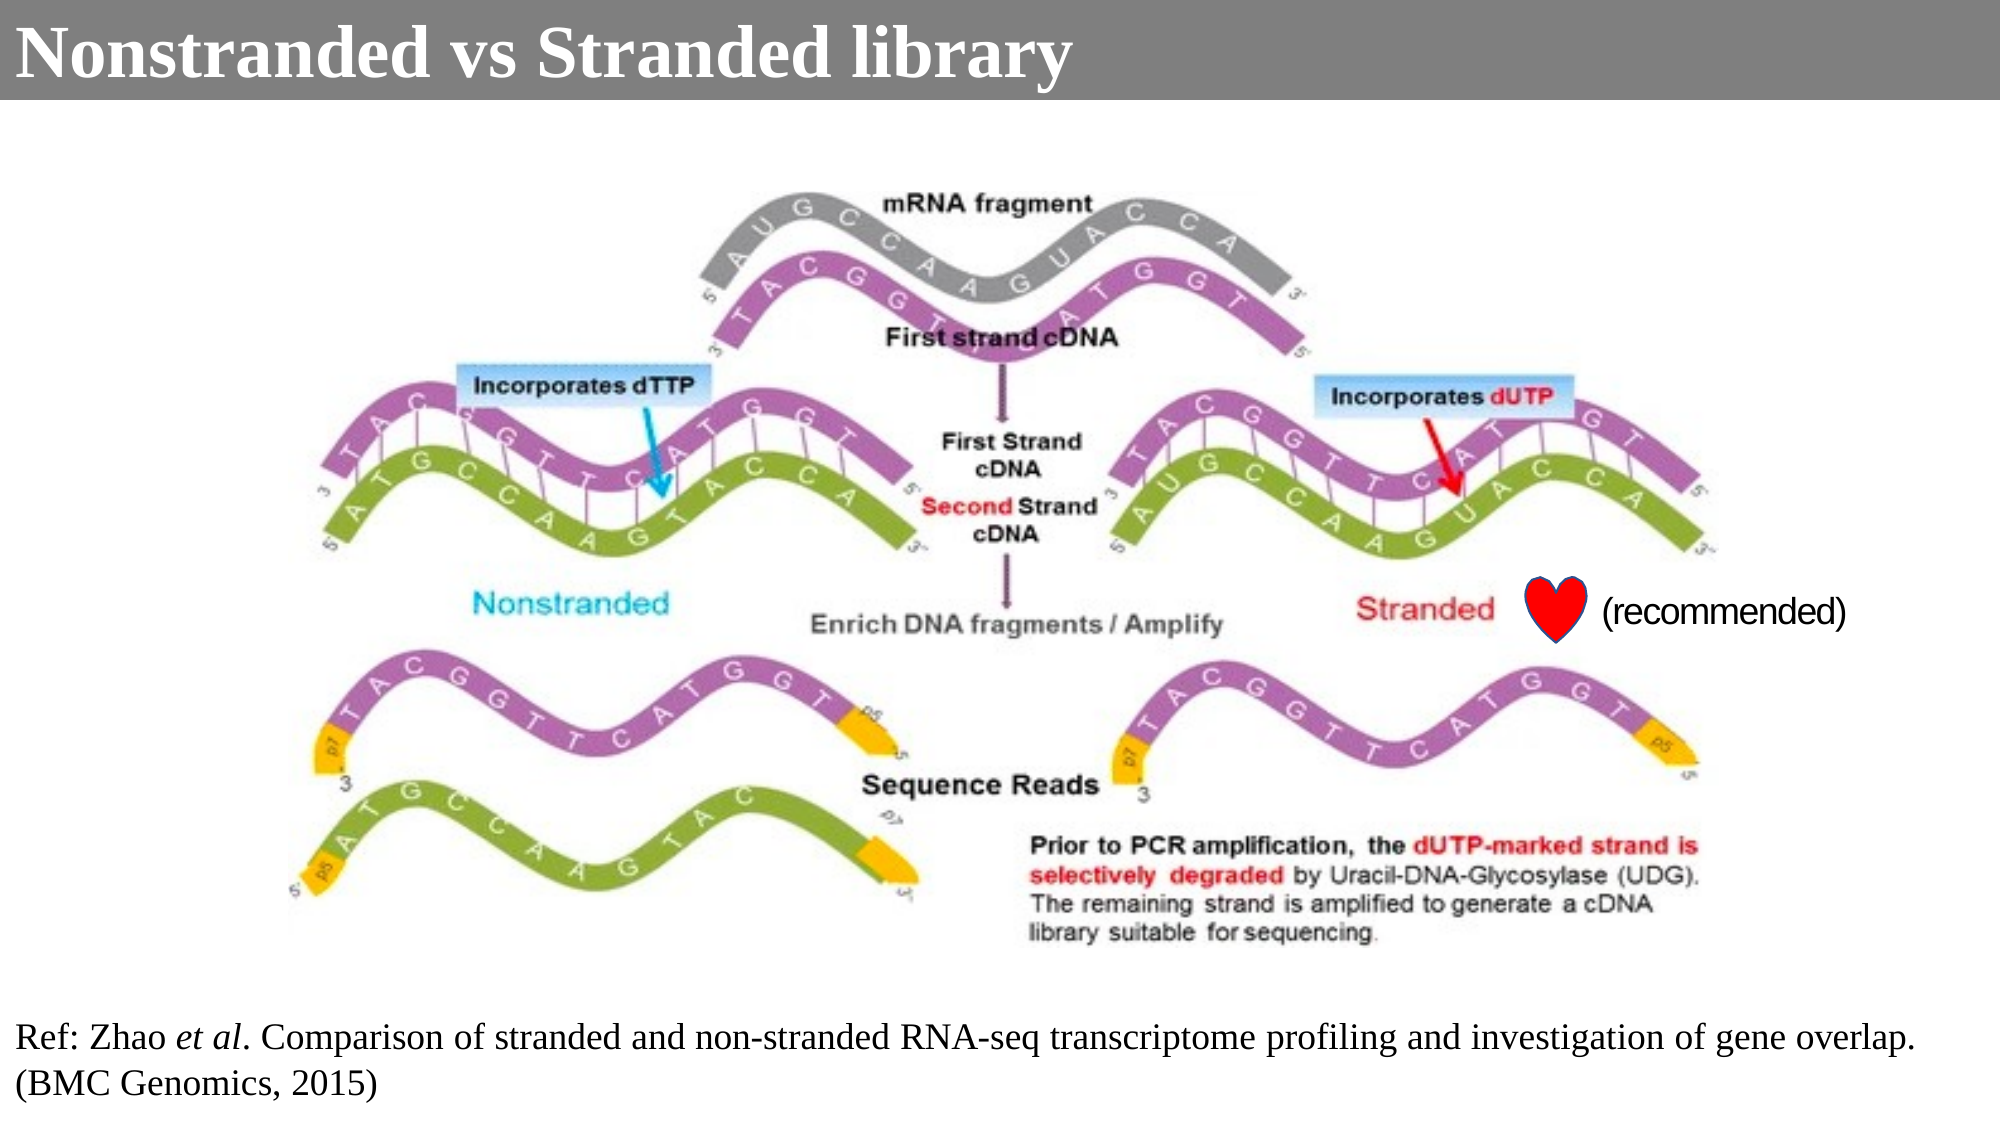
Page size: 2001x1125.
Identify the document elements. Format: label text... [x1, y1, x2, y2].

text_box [288, 191, 1719, 948]
text_box Ref: Zhao et al. Comparison of stranded and non-stranded RNA-seq transcriptome profiling and investigation of gene overlap. (BMC Genomics, 2015) [12, 1010, 1918, 1104]
title Nonstranded vs Stranded library [12, 0, 1641, 191]
text_box (recommended) [1724, 585, 1850, 633]
